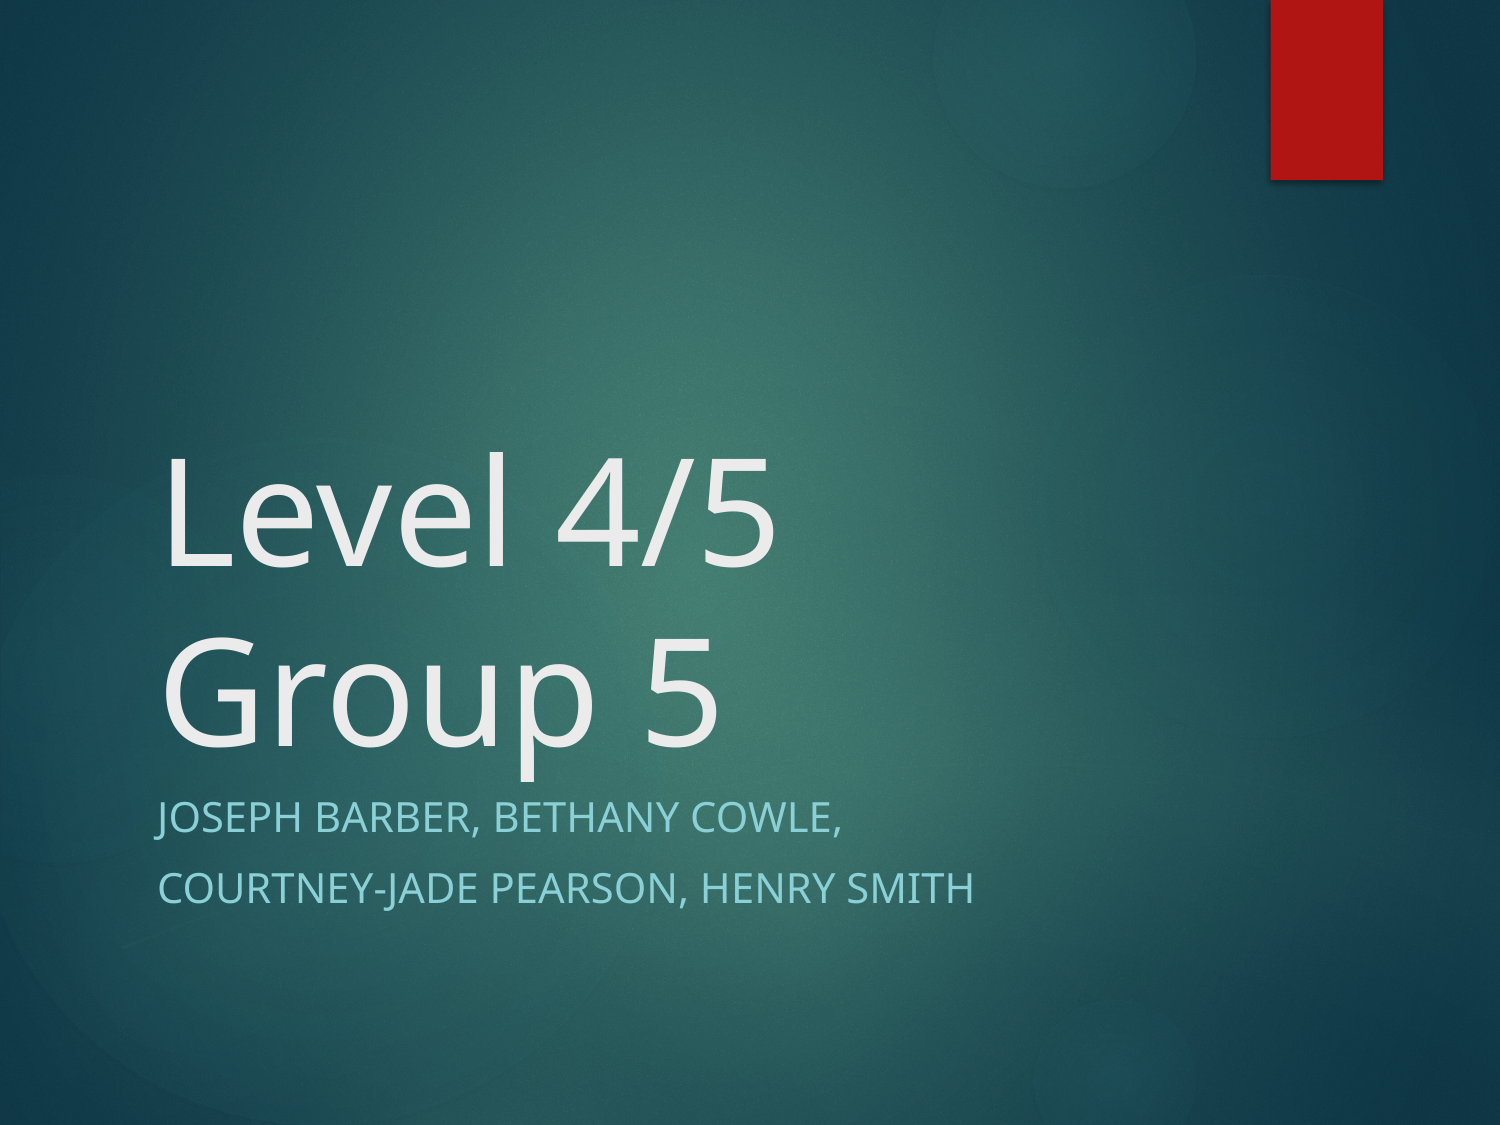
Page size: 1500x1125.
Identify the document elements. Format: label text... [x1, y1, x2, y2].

subtitle Joseph Barber, Bethany Cowle, Courtney-Jade Pearson, Henry Smith [142, 783, 1229, 925]
title Level 4/5 Group 5 [142, 237, 1229, 783]
